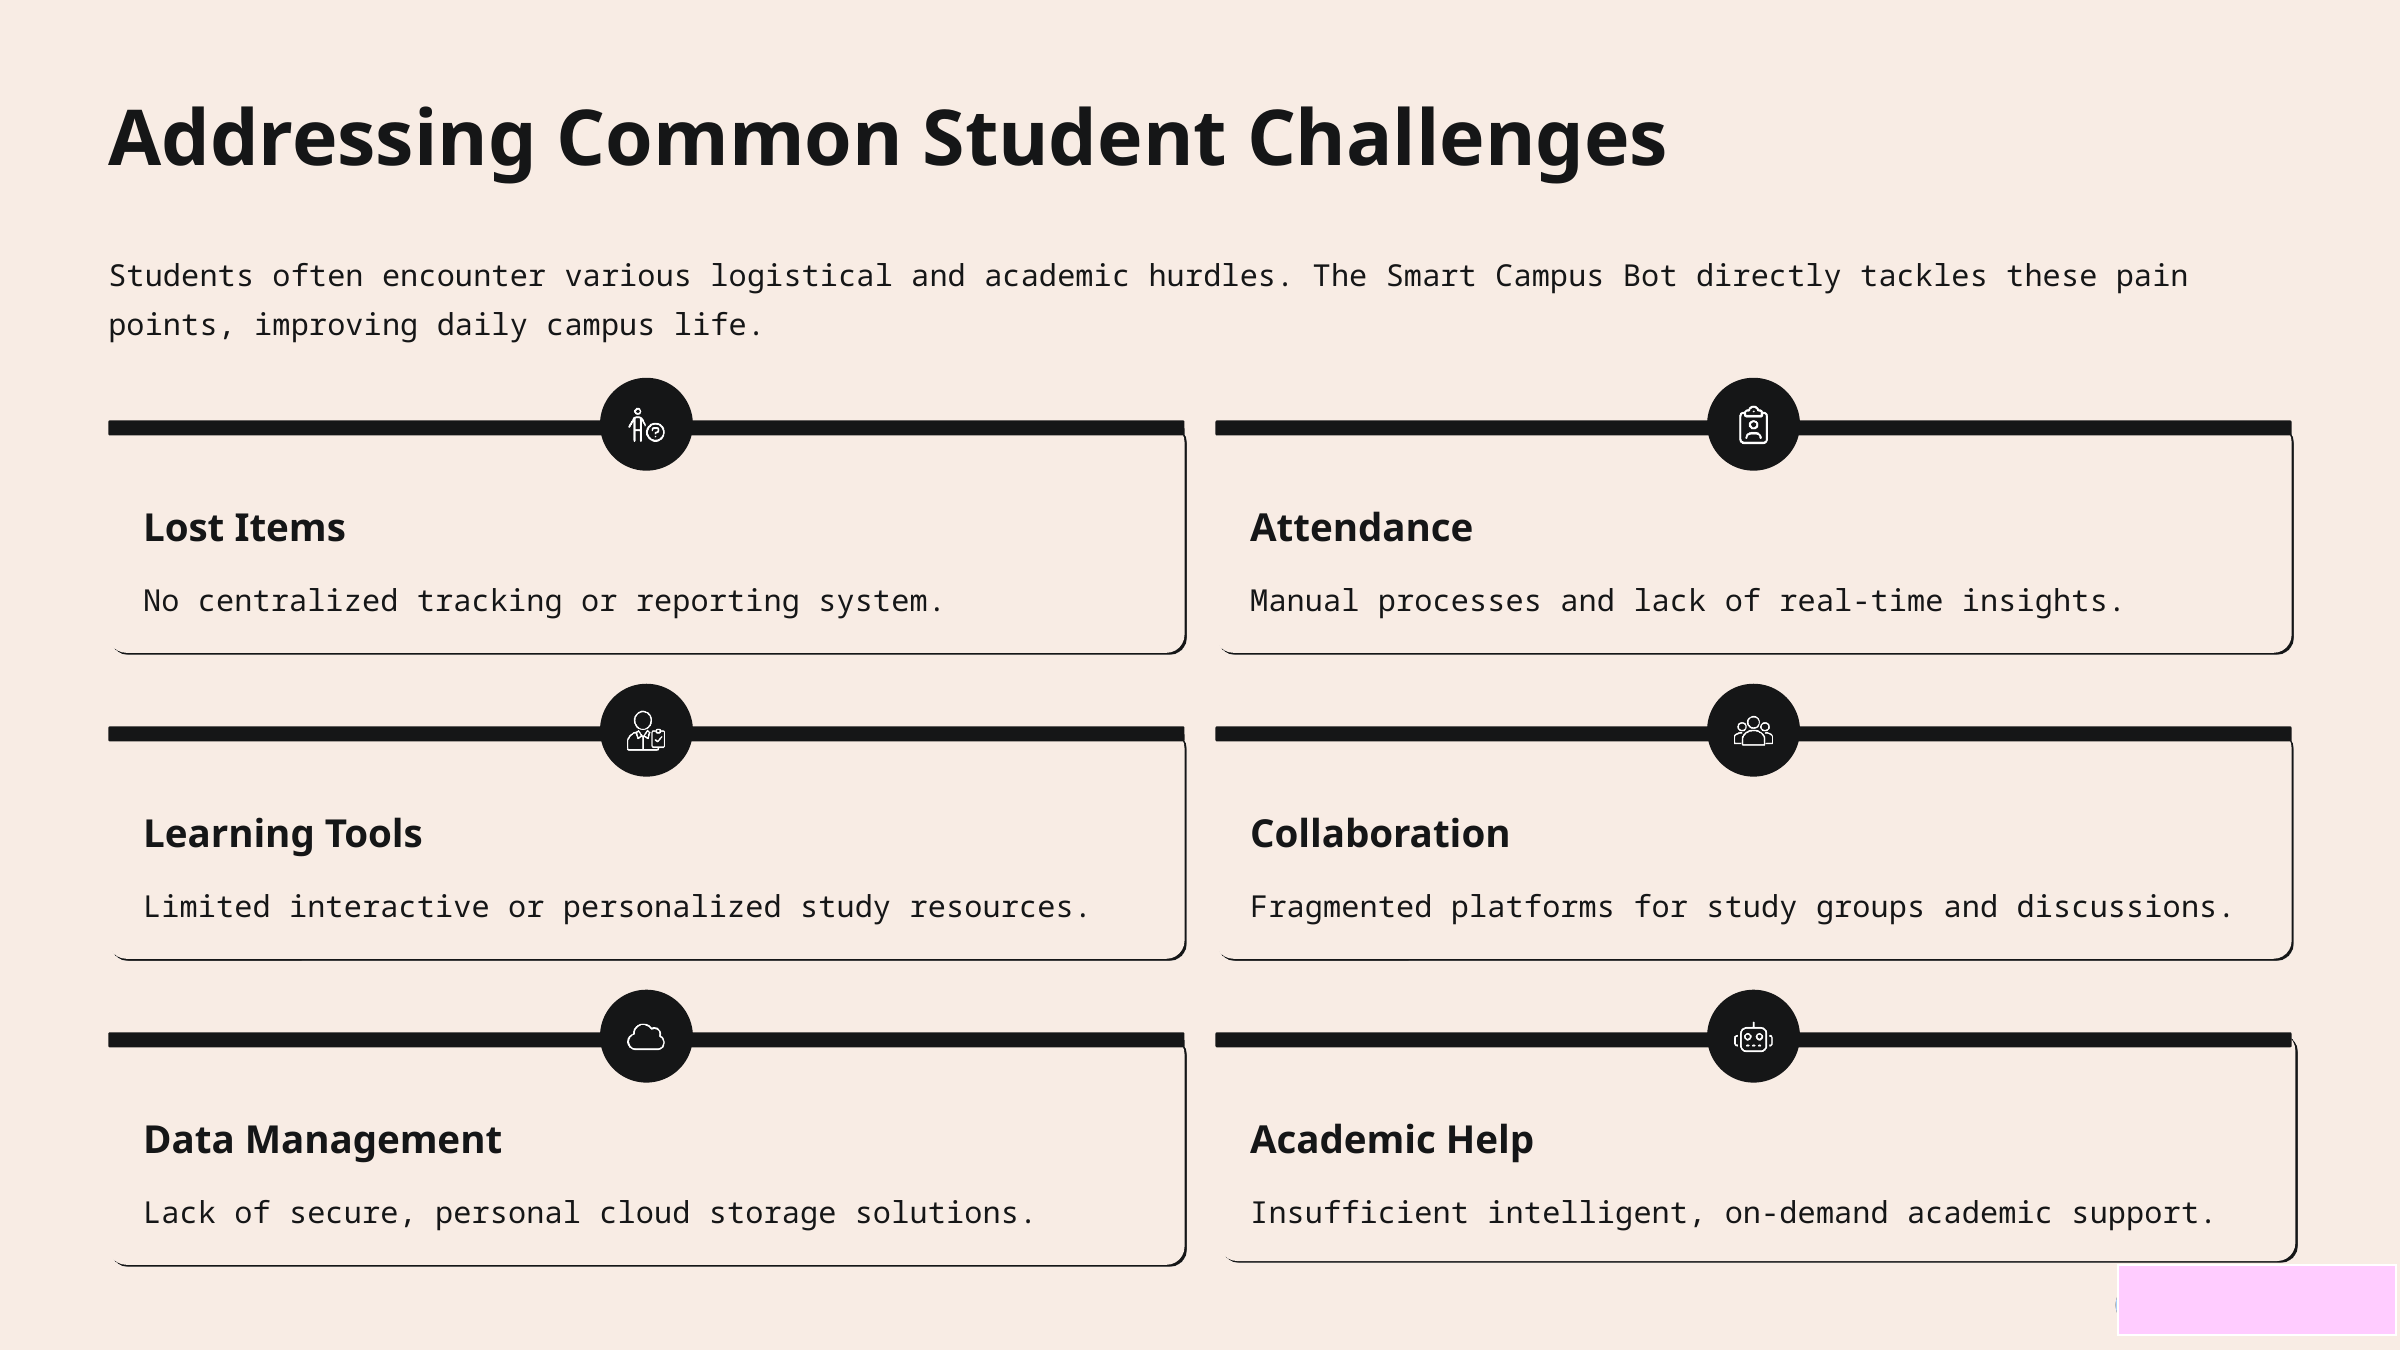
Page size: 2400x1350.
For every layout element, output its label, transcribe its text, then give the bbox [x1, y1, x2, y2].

text_box Collaboration [1250, 807, 1638, 856]
text_box Students often encounter various logistical and academic hurdles. The Smart Campus Bot directly tackles these pain points, improving daily campus life. [108, 243, 2292, 343]
text_box Manual processes and lack of real-time insights. [1250, 568, 2257, 619]
text_box [108, 436, 1185, 653]
text_box [1215, 1032, 1708, 1048]
text_box [600, 989, 693, 1083]
text_box [600, 377, 693, 471]
text_box Learning Tools [143, 807, 531, 856]
text_box [108, 1048, 1185, 1265]
text_box [1215, 436, 2292, 653]
text_box Data Management [143, 1113, 531, 1162]
picture [2106, 1271, 2389, 1339]
text_box [108, 420, 601, 436]
text_box Attendance [1250, 501, 1638, 550]
text_box Lost Items [143, 501, 531, 550]
text_box Lack of secure, personal cloud storage solutions. [143, 1180, 1150, 1231]
text_box Insufficient intelligent, on-demand academic support. [1250, 1180, 2257, 1231]
picture [627, 1012, 665, 1060]
text_box [108, 726, 601, 742]
text_box Academic Help [1250, 1113, 1638, 1162]
text_box [108, 742, 1185, 959]
text_box [108, 1032, 601, 1048]
text_box No centralized tracking or reporting system. [143, 568, 1150, 619]
picture [1734, 400, 1773, 448]
text_box [692, 1032, 1185, 1048]
picture [627, 400, 665, 448]
text_box [1799, 726, 2292, 742]
text_box [2117, 1264, 2397, 1336]
text_box [1219, 1040, 2296, 1262]
text_box [1707, 989, 1801, 1083]
picture [1734, 706, 1773, 754]
text_box [1707, 683, 1801, 777]
text_box Addressing Common Student Challenges [108, 85, 1836, 182]
text_box [600, 683, 693, 777]
picture [1734, 1012, 1773, 1060]
text_box [1215, 742, 2292, 959]
picture [627, 706, 665, 754]
text_box [1799, 420, 2292, 436]
text_box [1215, 420, 1708, 436]
text_box [692, 420, 1185, 436]
text_box [692, 726, 1185, 742]
text_box Fragmented platforms for study groups and discussions. [1250, 874, 2257, 925]
text_box [1707, 377, 1801, 471]
text_box [1799, 1032, 2292, 1048]
text_box [1215, 726, 1708, 742]
text_box Limited interactive or personalized study resources. [143, 874, 1150, 925]
